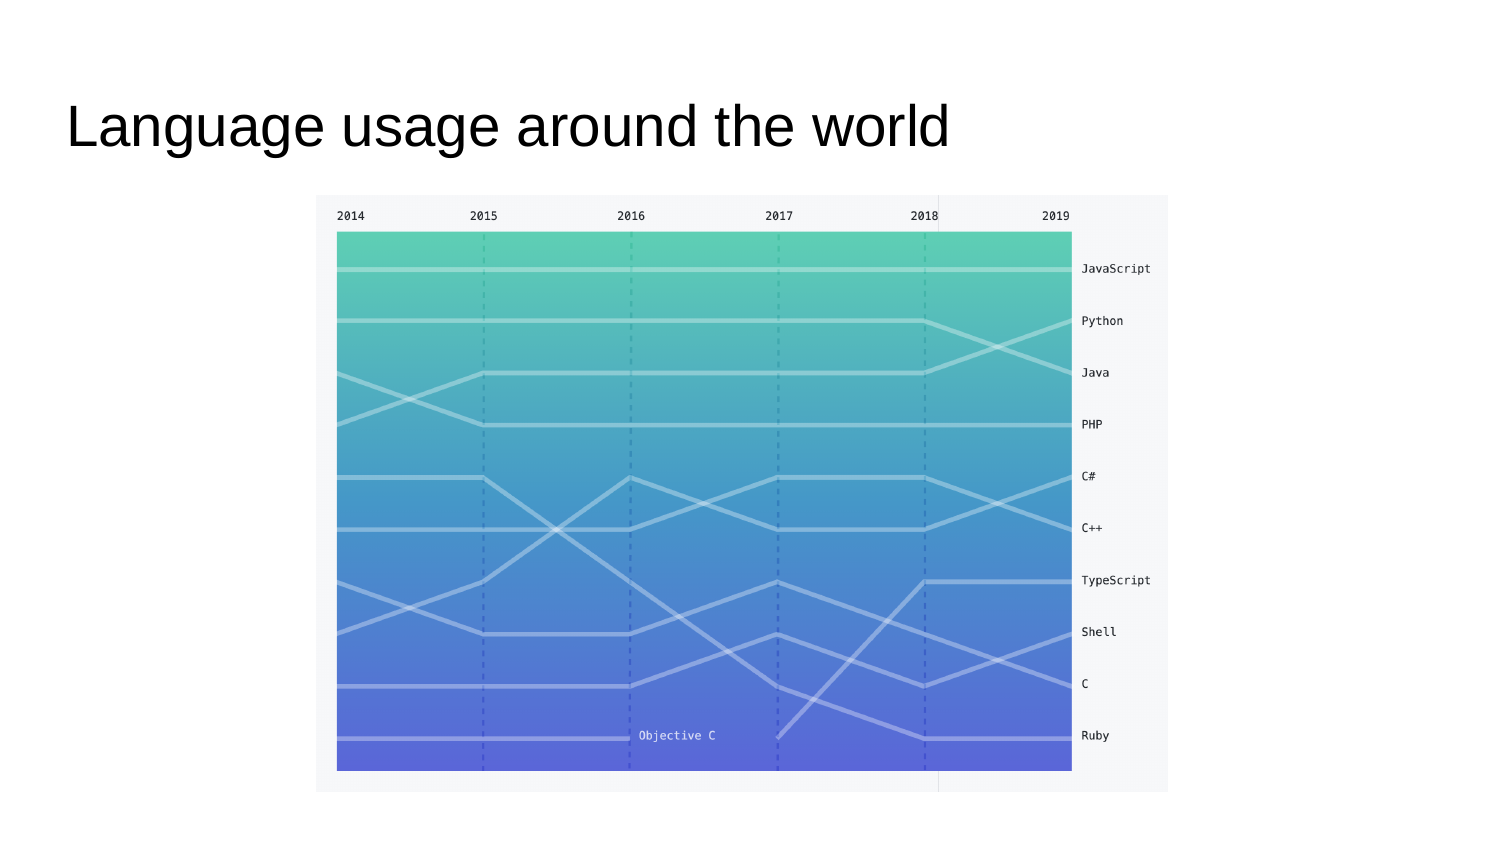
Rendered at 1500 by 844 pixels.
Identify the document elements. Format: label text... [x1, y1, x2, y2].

picture [316, 194, 1168, 793]
title Language usage around the world [51, 72, 1449, 167]
